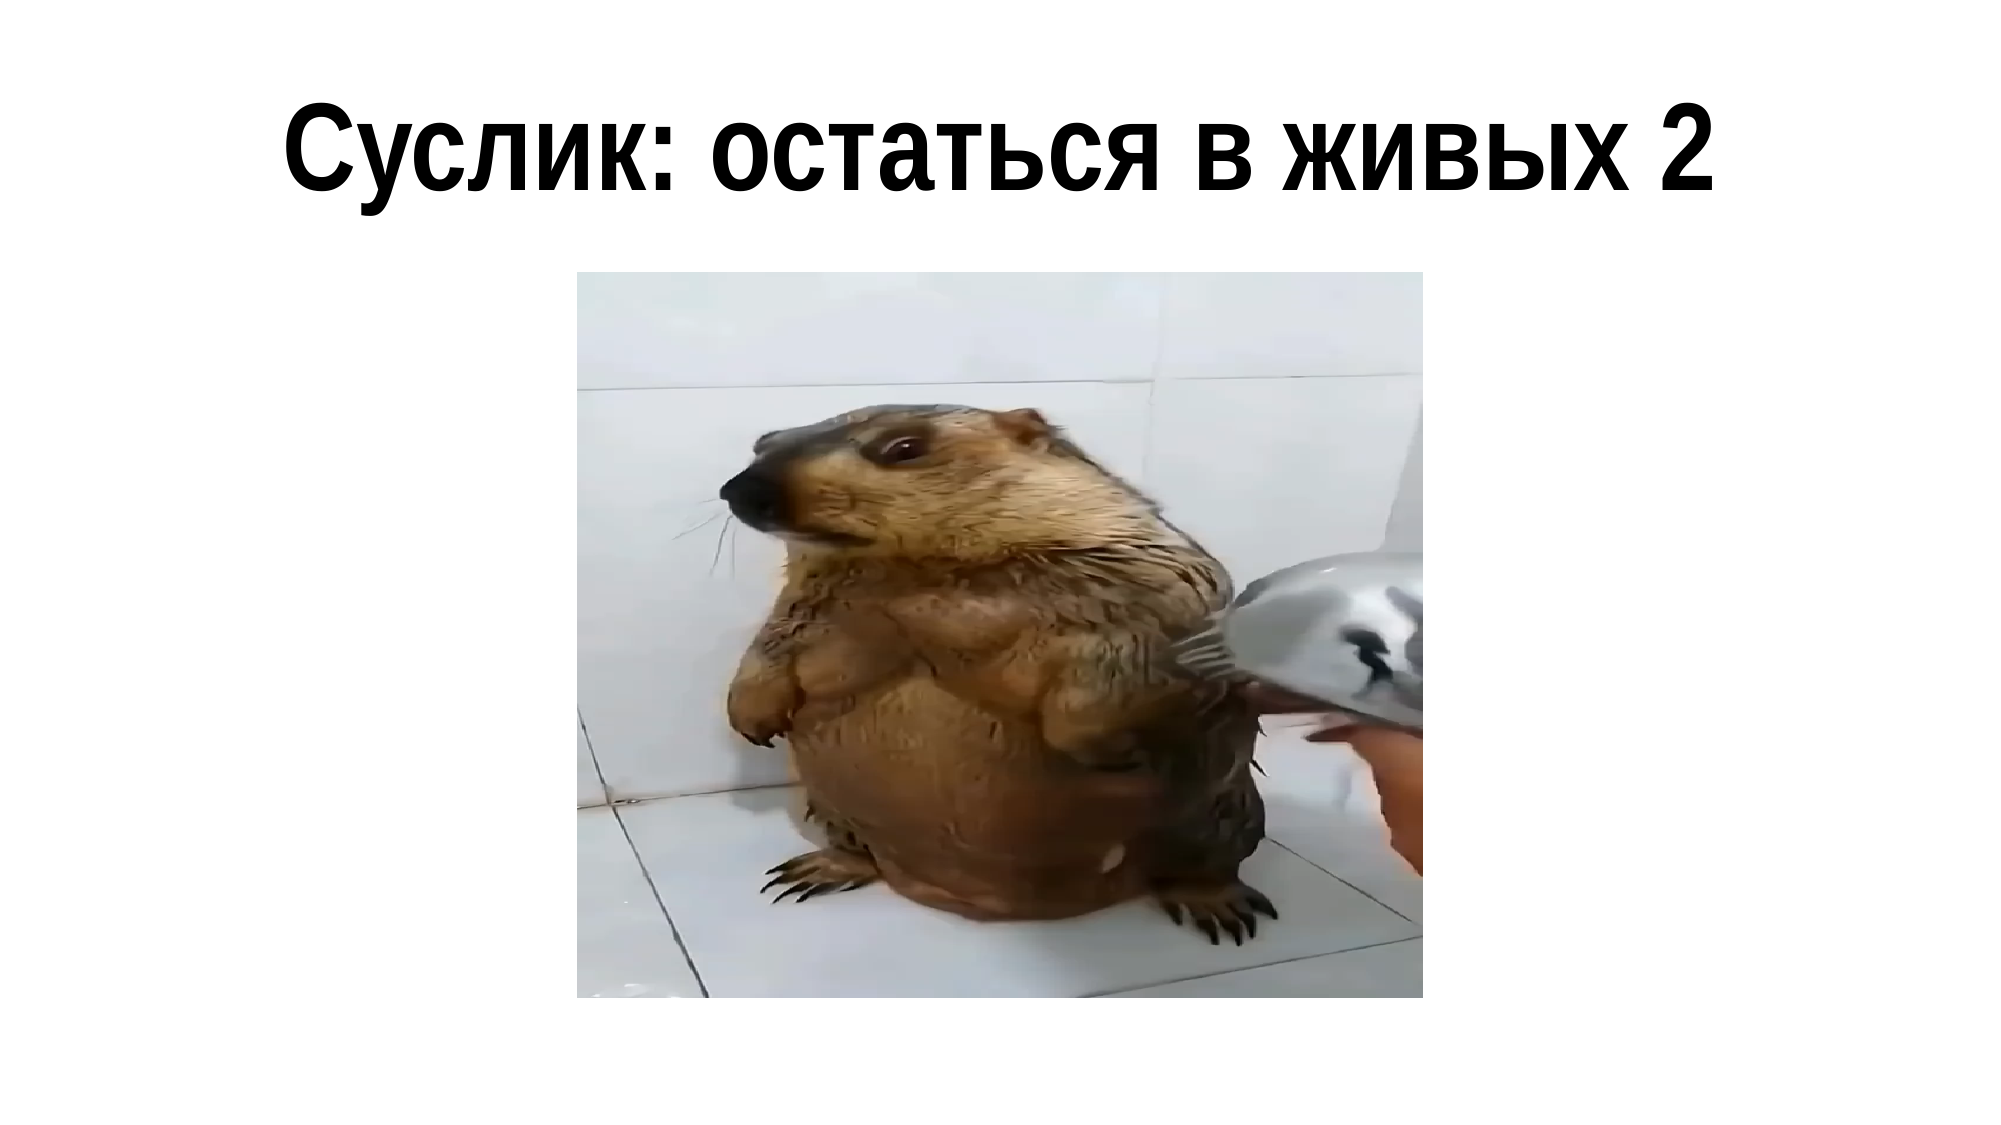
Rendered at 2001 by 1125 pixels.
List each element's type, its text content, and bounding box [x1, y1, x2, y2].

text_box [576, 271, 1423, 999]
title Суслик: остаться в живых 2 [249, 68, 1750, 225]
